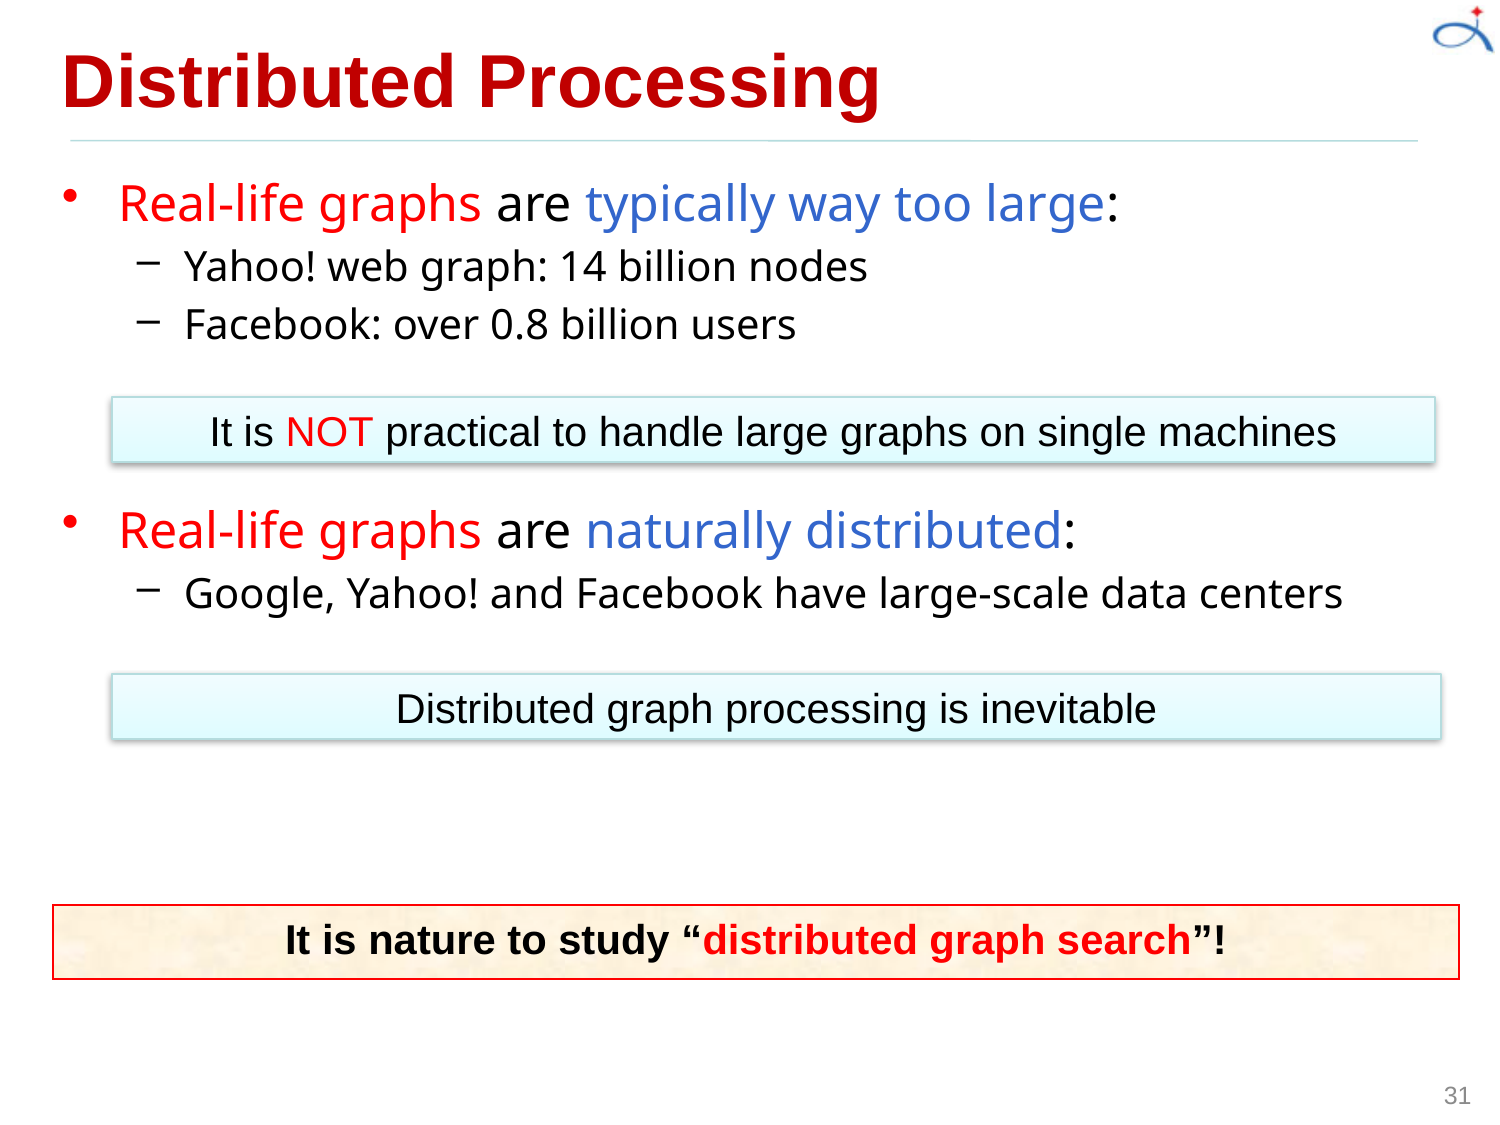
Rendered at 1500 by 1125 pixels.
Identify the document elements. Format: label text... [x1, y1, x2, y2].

picture [1432, 5, 1495, 55]
list Real-life graphs are typically way too large: Yahoo! web graph: 14 billion nodes Facebook: over 0.8 billion users Real-life graphs are naturally distributed: Google, Yahoo! and Facebook have large-scale data centers [46, 163, 1442, 1055]
title Distributed Processing [46, 11, 1419, 143]
slide_number 31 [1136, 1065, 1487, 1125]
text_box It is nature to study “distributed graph search”! [53, 905, 1459, 980]
text_box It is NOT practical to handle large graphs on single machines [111, 396, 1436, 463]
text_box Distributed graph processing is inevitable [111, 673, 1442, 740]
